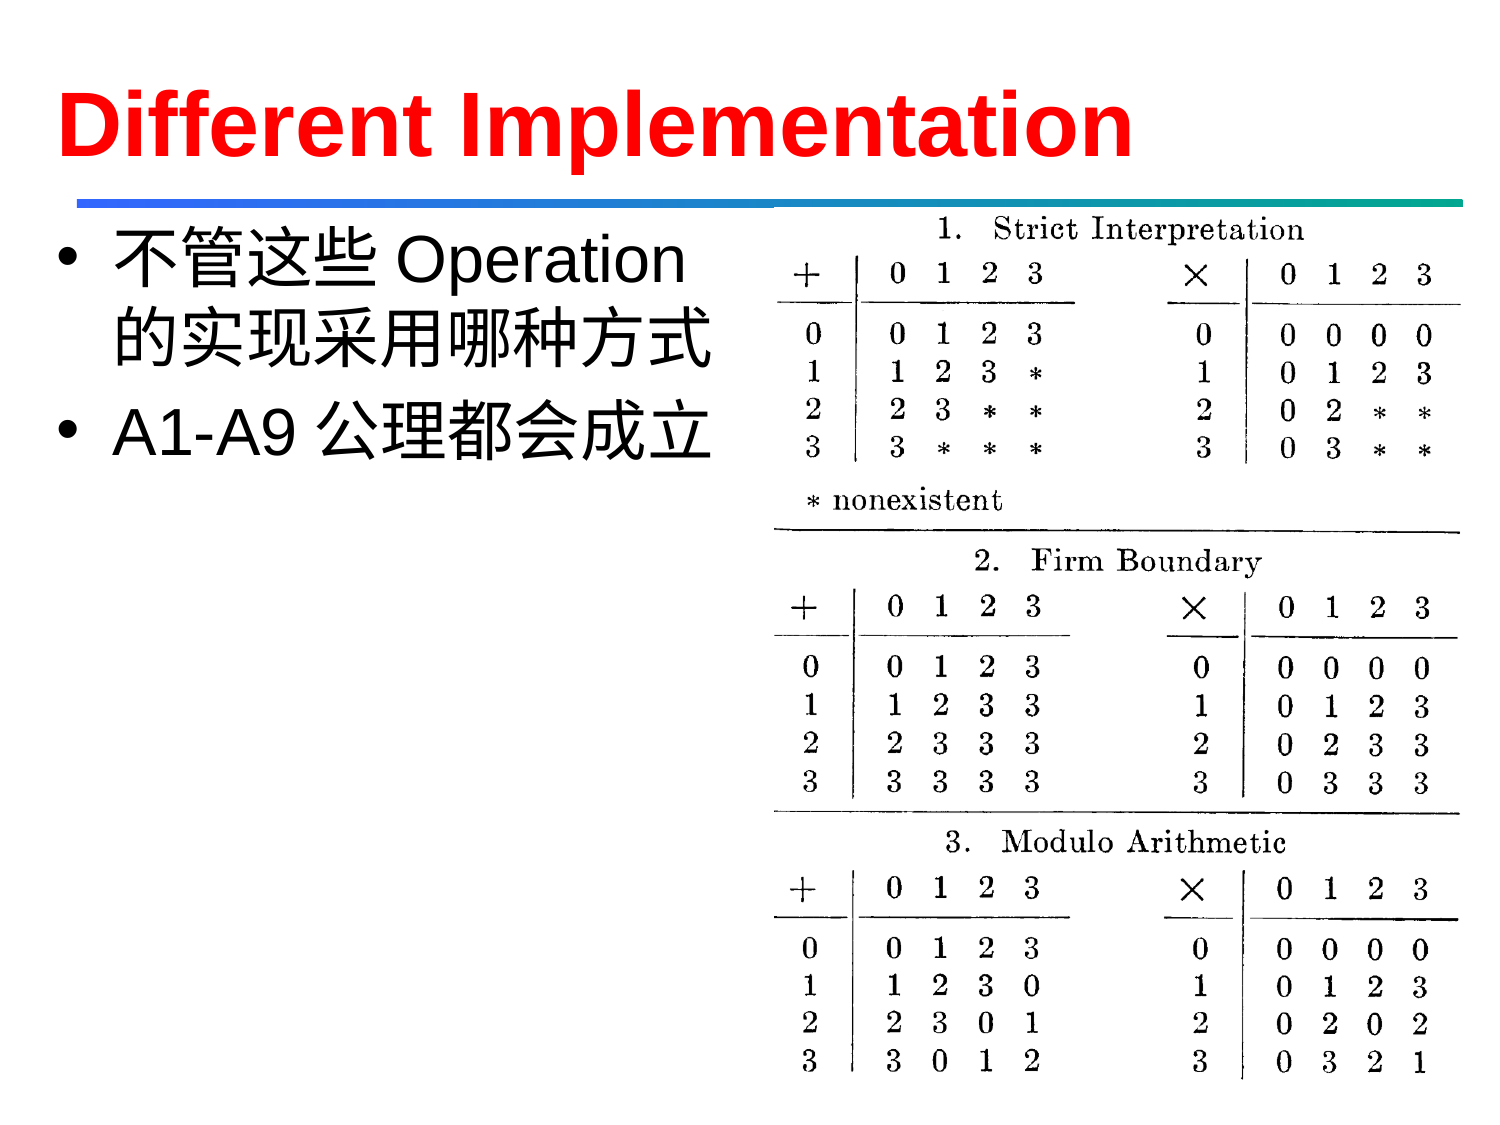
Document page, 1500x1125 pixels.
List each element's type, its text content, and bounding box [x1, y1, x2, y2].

title Different Implementation [41, 31, 1459, 209]
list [774, 207, 1464, 1095]
text_box 不管这些Operation的实现采用哪种方式 A1-A9公理都会成立 [41, 207, 750, 1094]
